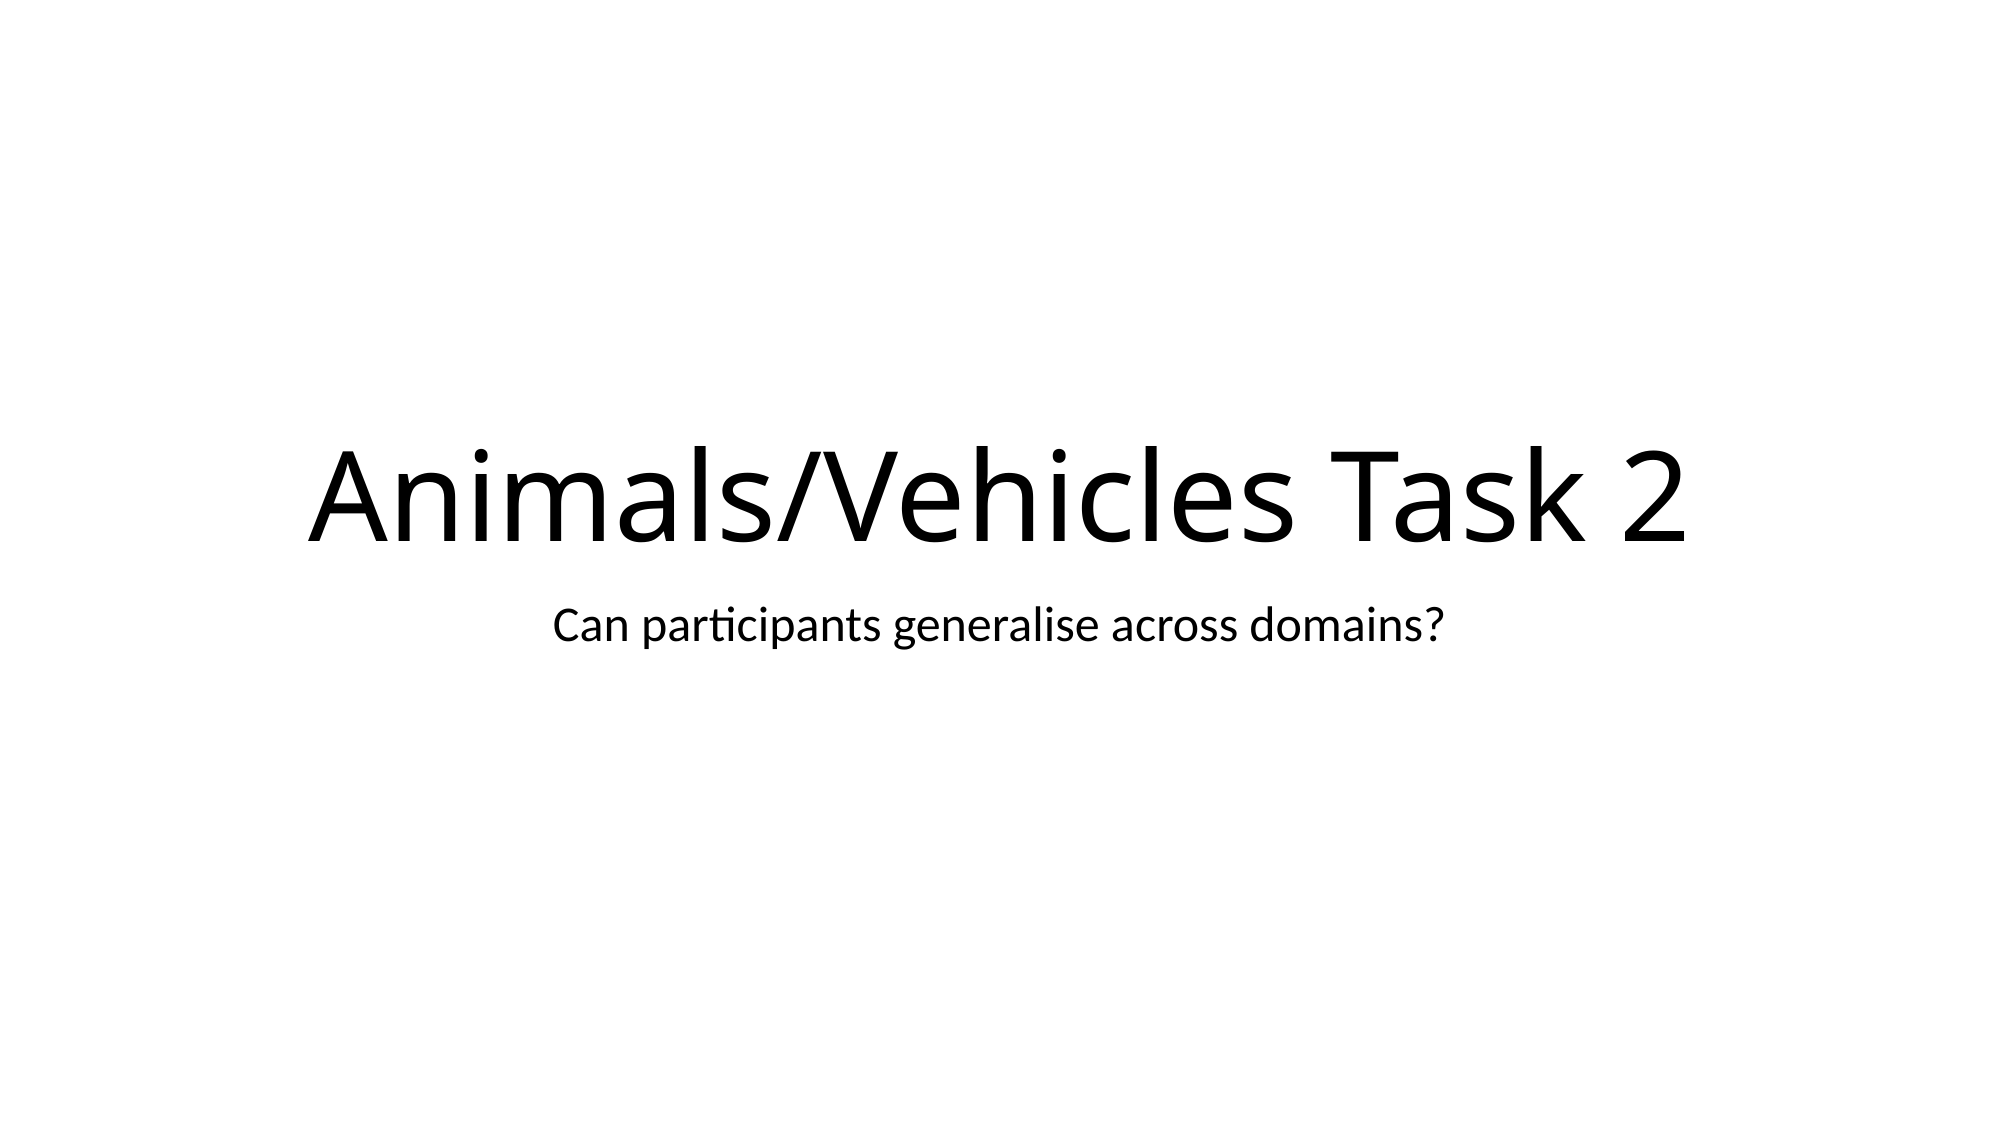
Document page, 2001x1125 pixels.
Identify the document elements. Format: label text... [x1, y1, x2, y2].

subtitle Can participants generalise across domains? [249, 590, 1750, 863]
title Animals/Vehicles Task 2 [249, 184, 1750, 576]
